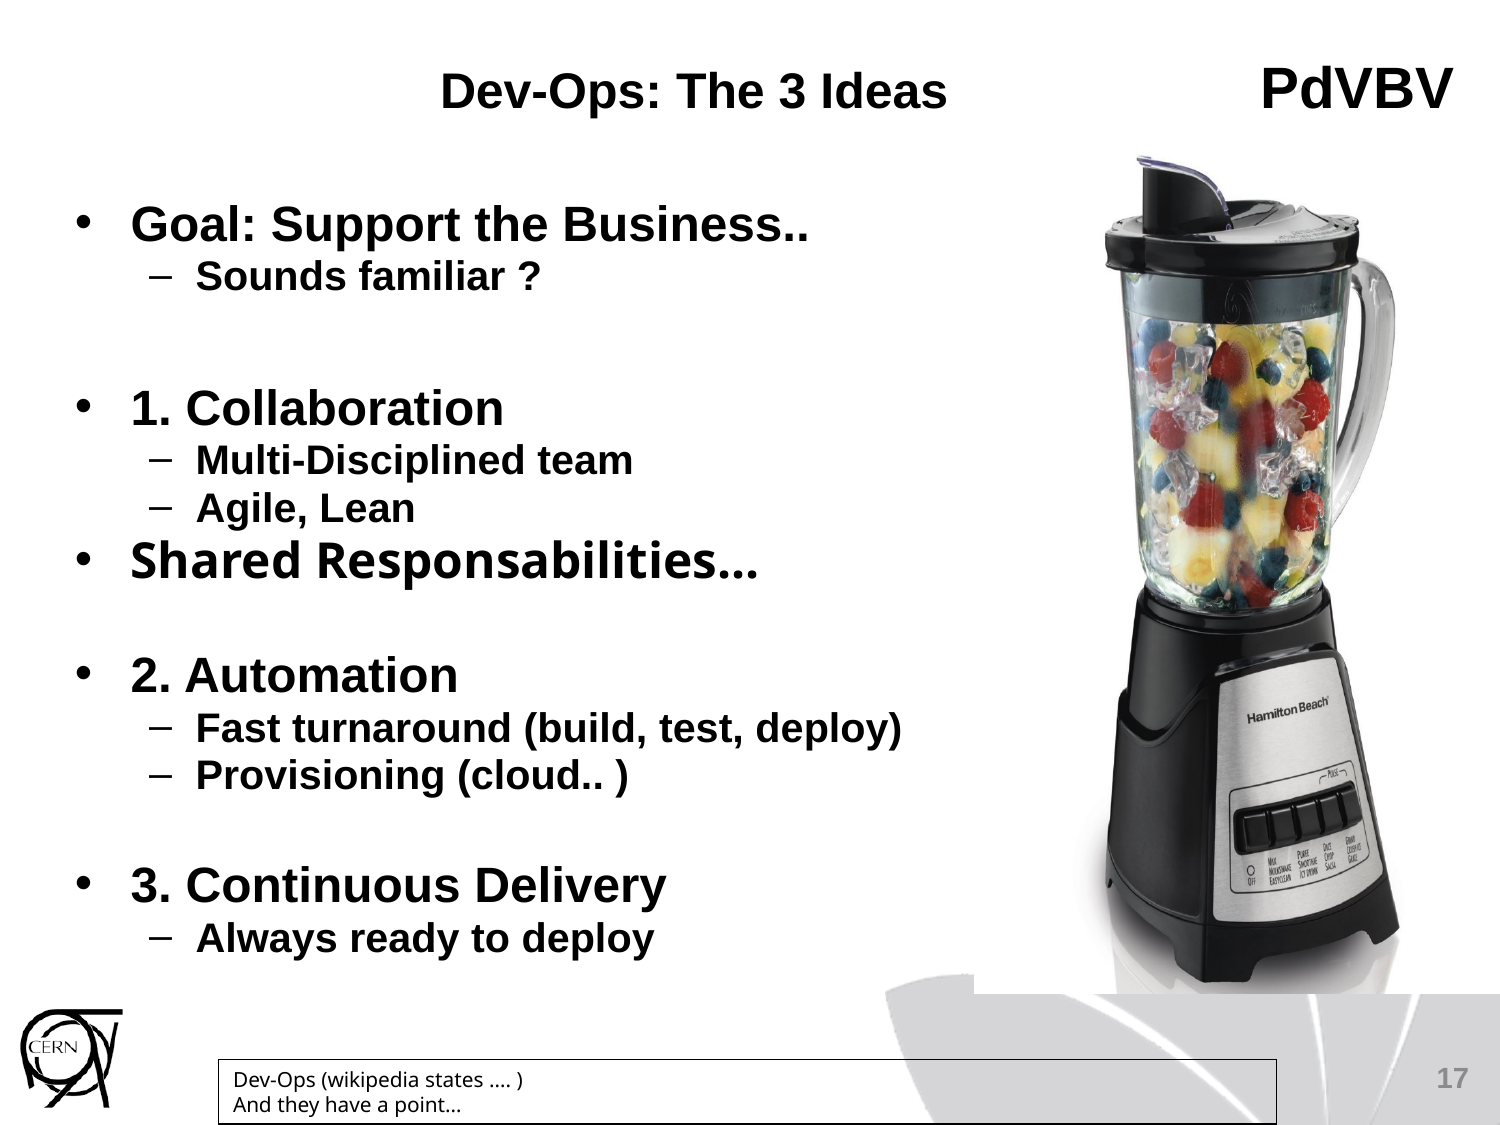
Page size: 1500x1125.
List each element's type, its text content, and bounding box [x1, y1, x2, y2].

picture [885, 148, 1500, 1125]
picture [17, 1004, 125, 1112]
slide_number 17 [1399, 1046, 1484, 1107]
text_box Dev-Ops (wikipedia states …. ) And they have a point… [218, 1059, 1277, 1124]
list Goal: Support the Business.. Sounds familiar ? 1. Collaboration Multi-Disciplined team Agile, Lean Shared Responsabilities... 2. Automation Fast turnaround (build, test, deploy) Provisioning (cloud.. ) 3. Continuous Delivery Always ready to deploy [59, 195, 969, 976]
title Dev-Ops: The 3 Ideas [206, 42, 1182, 136]
